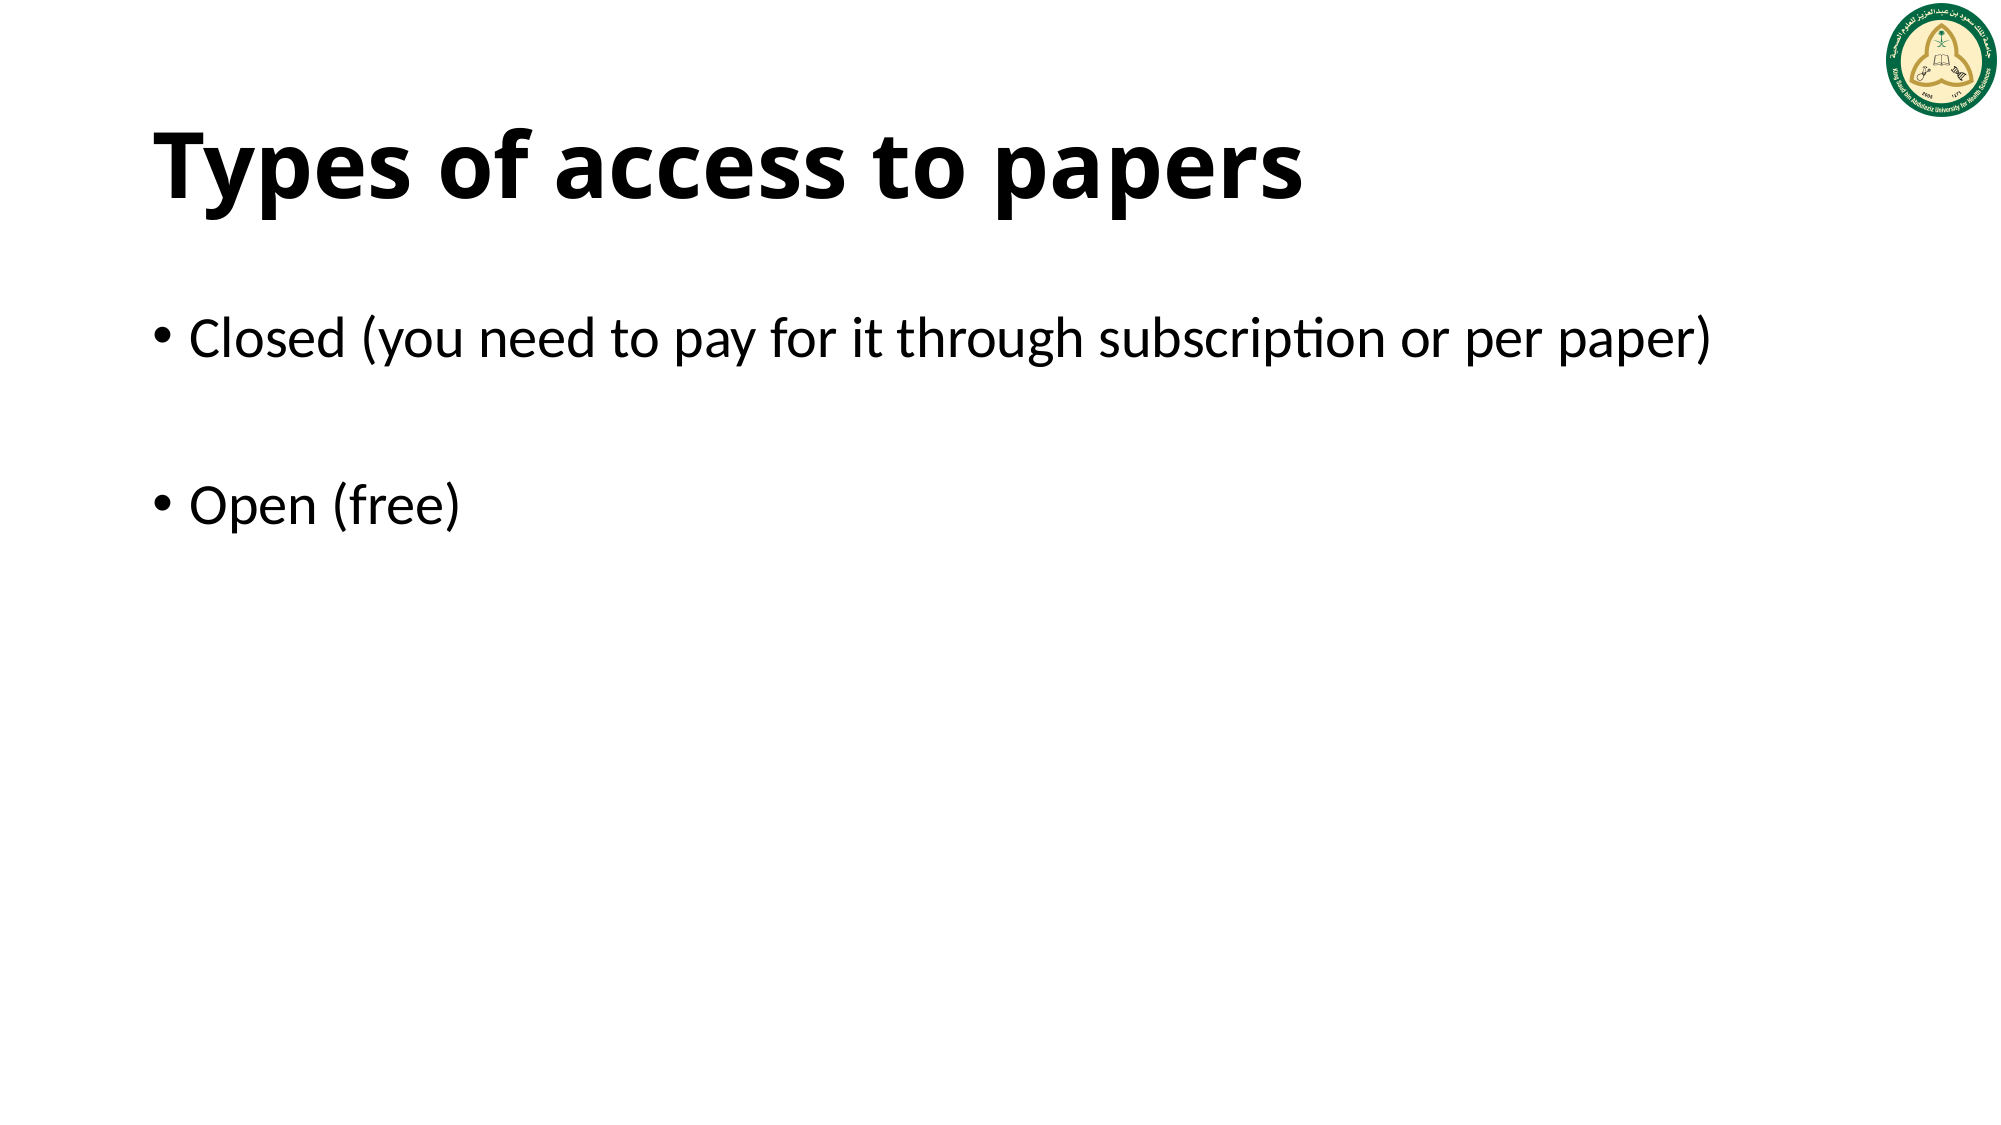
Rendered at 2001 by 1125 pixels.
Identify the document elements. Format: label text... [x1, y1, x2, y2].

title Types of access to papers [137, 59, 1863, 278]
picture [1886, 3, 1997, 117]
list Closed (you need to pay for it through subscription or per paper) Open (free) [137, 299, 1863, 1014]
